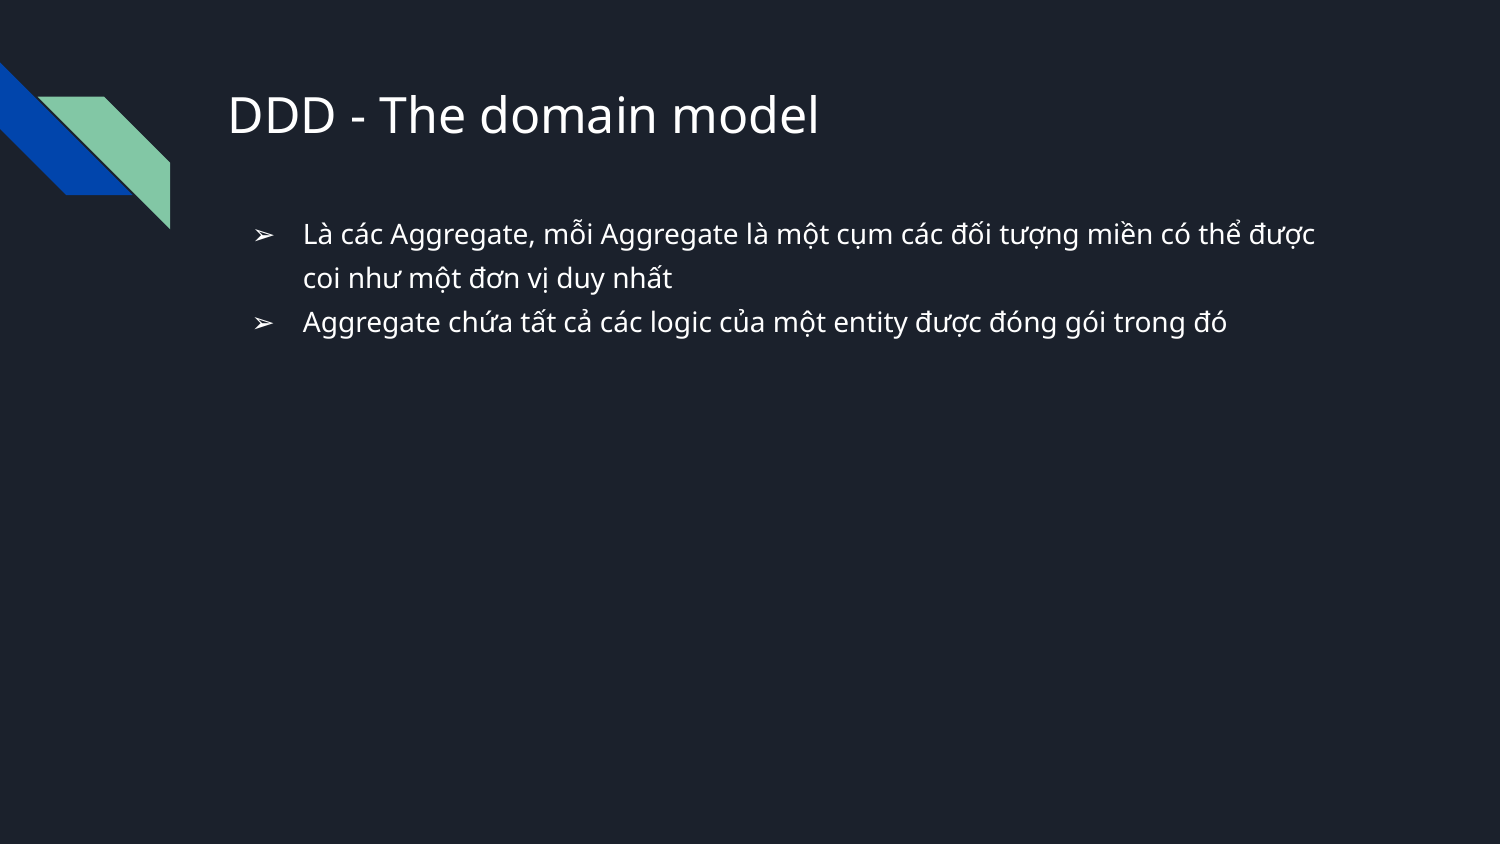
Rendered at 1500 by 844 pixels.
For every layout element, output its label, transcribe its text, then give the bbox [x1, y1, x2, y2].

list Là các Aggregate, mỗi Aggregate là một cụm các đối tượng miền có thể được coi như một đơn vị duy nhất Aggregate chứa tất cả các logic của một entity được đóng gói trong đó [212, 193, 1368, 735]
title DDD - The domain model [212, 64, 1368, 193]
